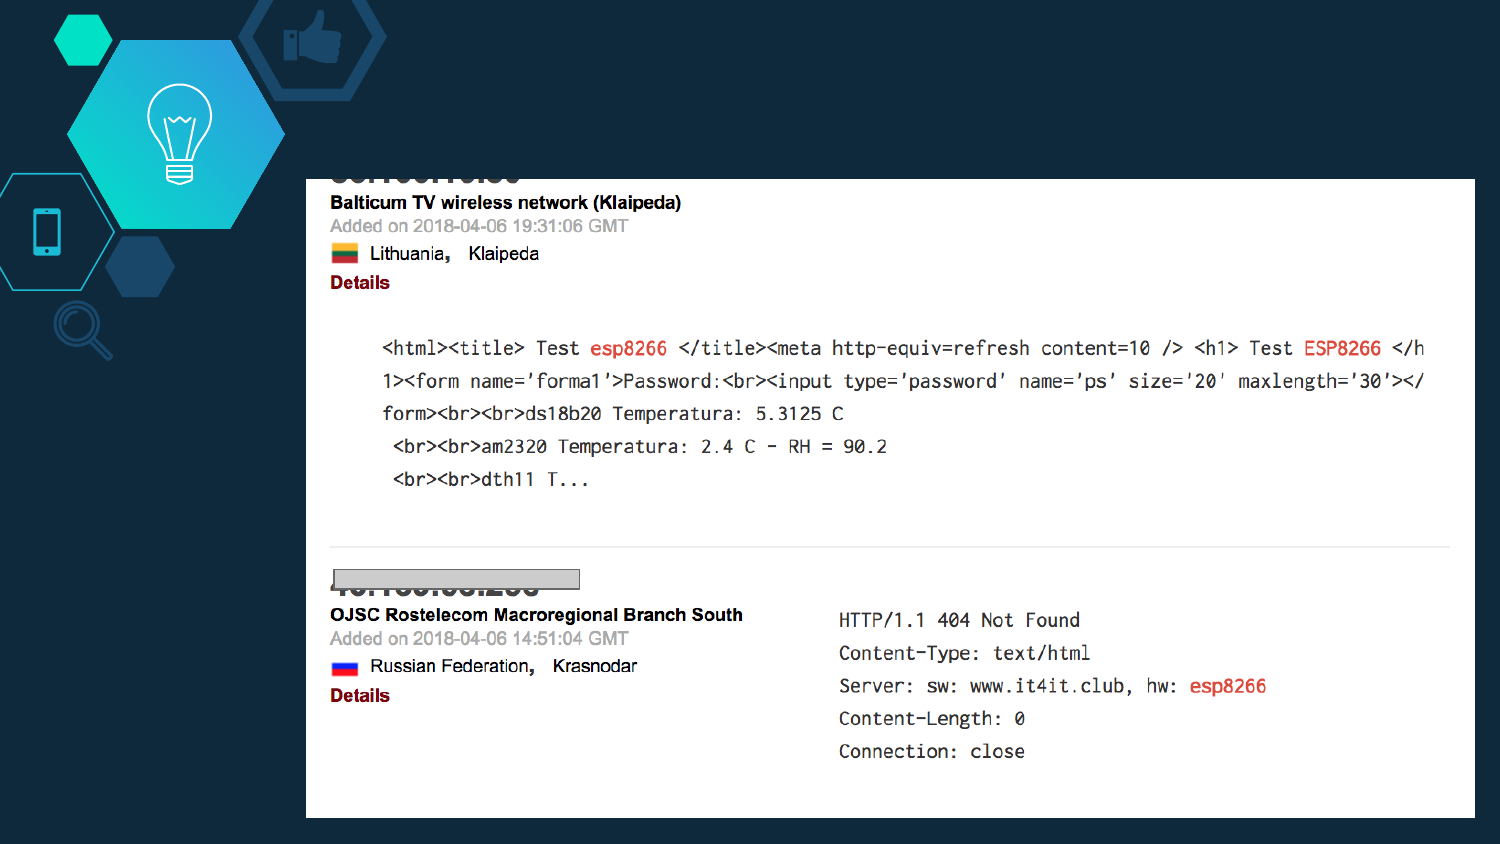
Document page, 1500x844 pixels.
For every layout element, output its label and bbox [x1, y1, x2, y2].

picture [306, 178, 1476, 819]
